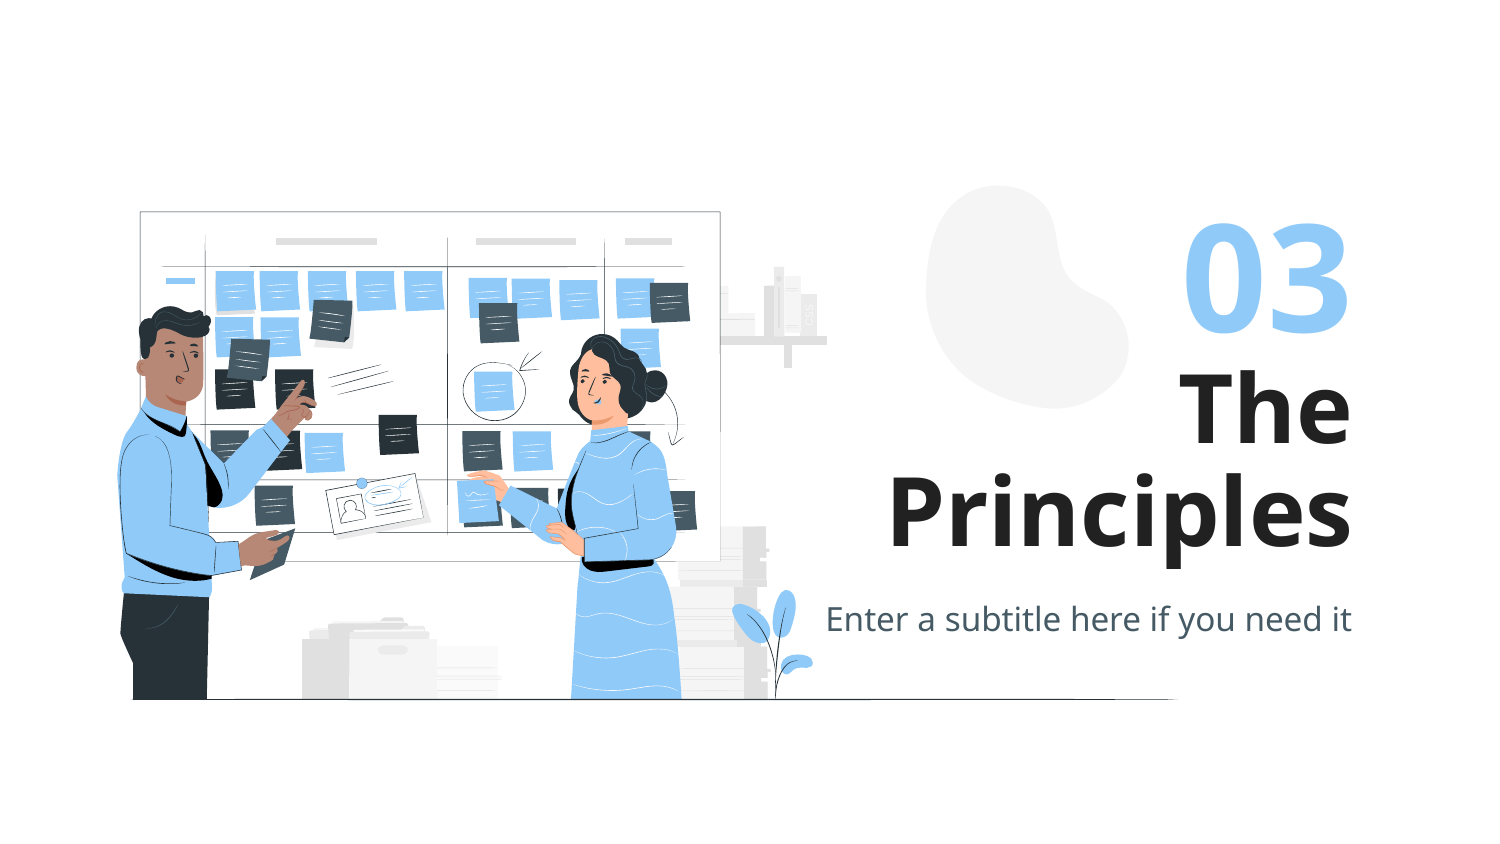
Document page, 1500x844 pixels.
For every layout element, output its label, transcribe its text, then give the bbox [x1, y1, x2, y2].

title 03 [1167, 186, 1354, 358]
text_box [545, 525, 563, 542]
subtitle Enter a subtitle here if you need it [762, 582, 1354, 657]
title The Principles [801, 357, 1354, 571]
table_cell [364, 476, 413, 506]
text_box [548, 521, 583, 540]
